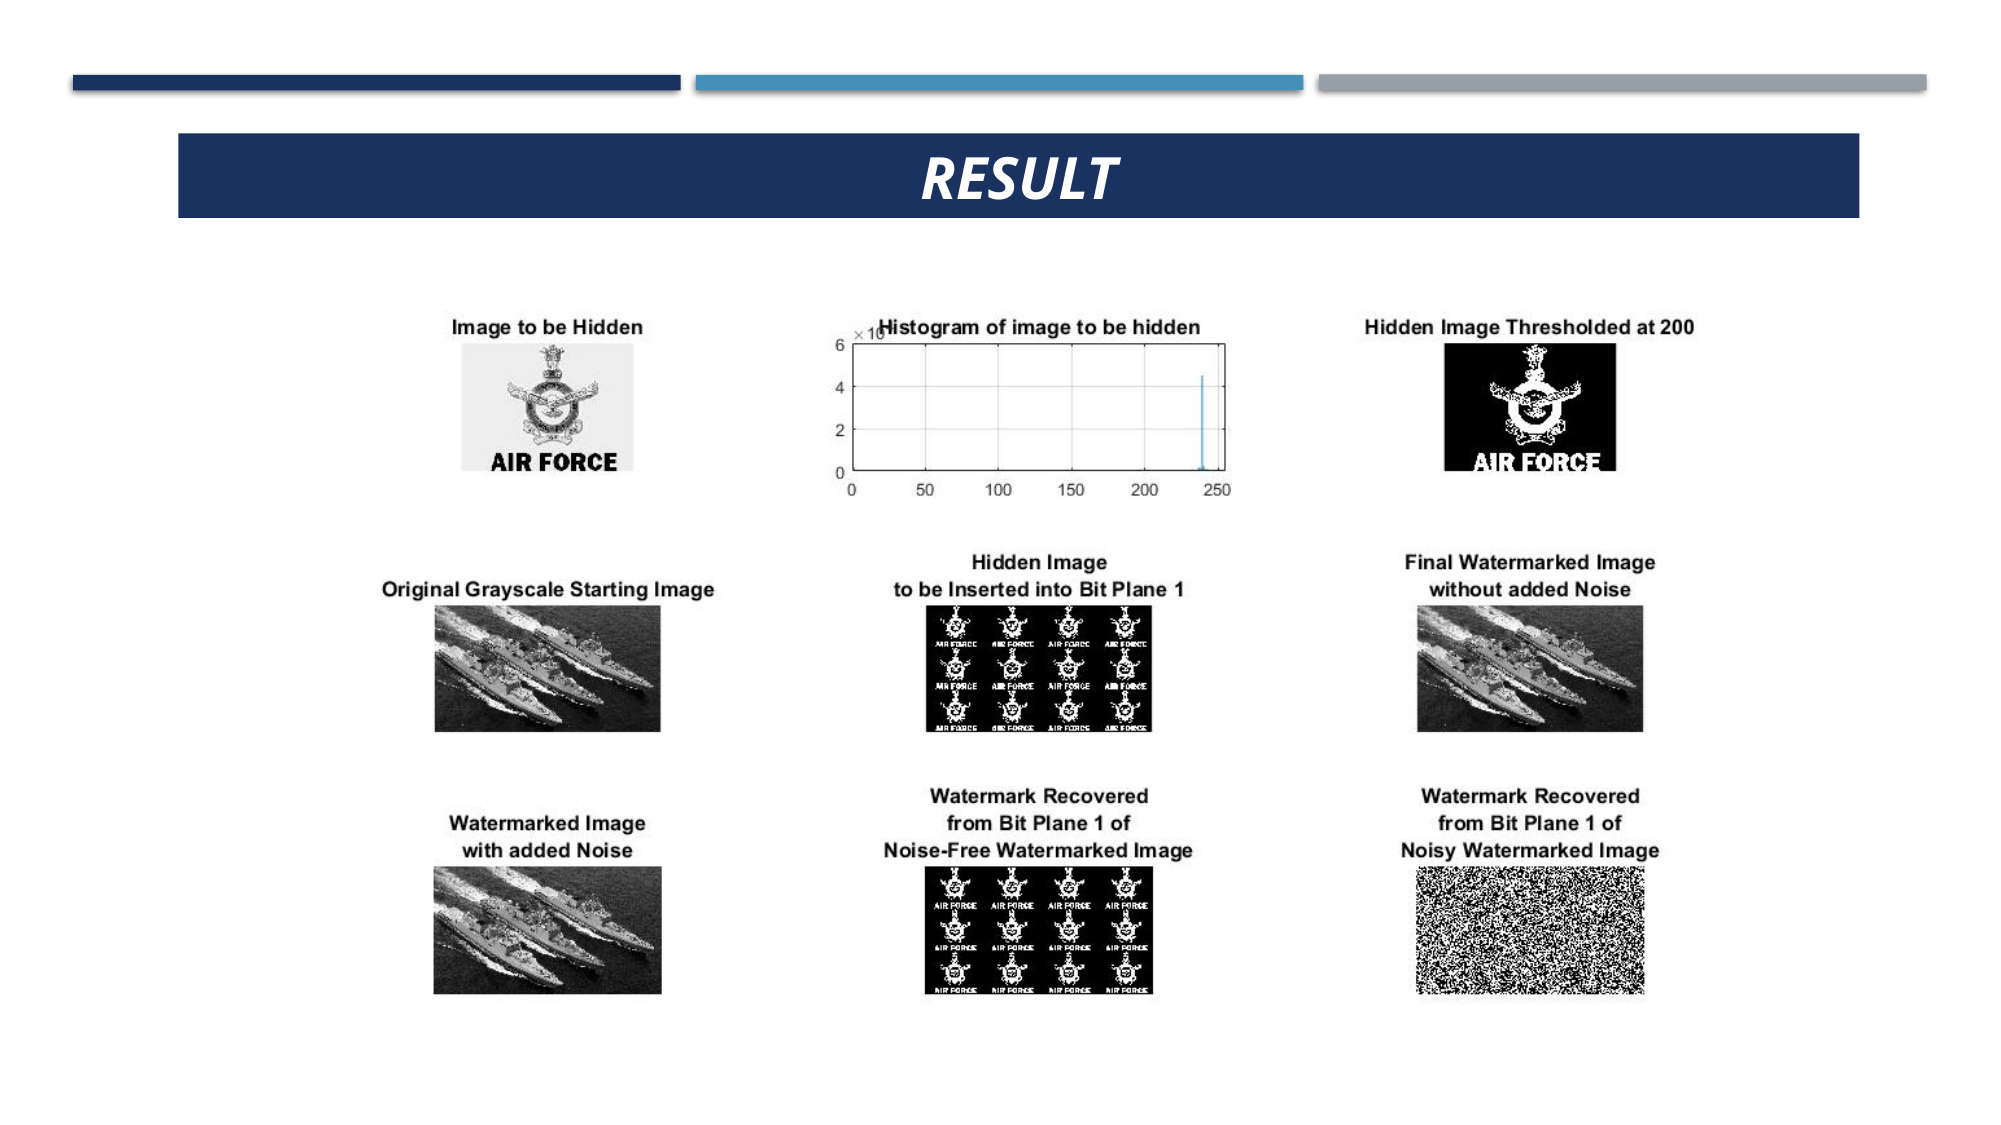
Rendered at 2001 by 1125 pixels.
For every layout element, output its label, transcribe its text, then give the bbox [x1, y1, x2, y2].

text_box RESULT [178, 133, 1860, 217]
picture [132, 218, 1884, 1091]
